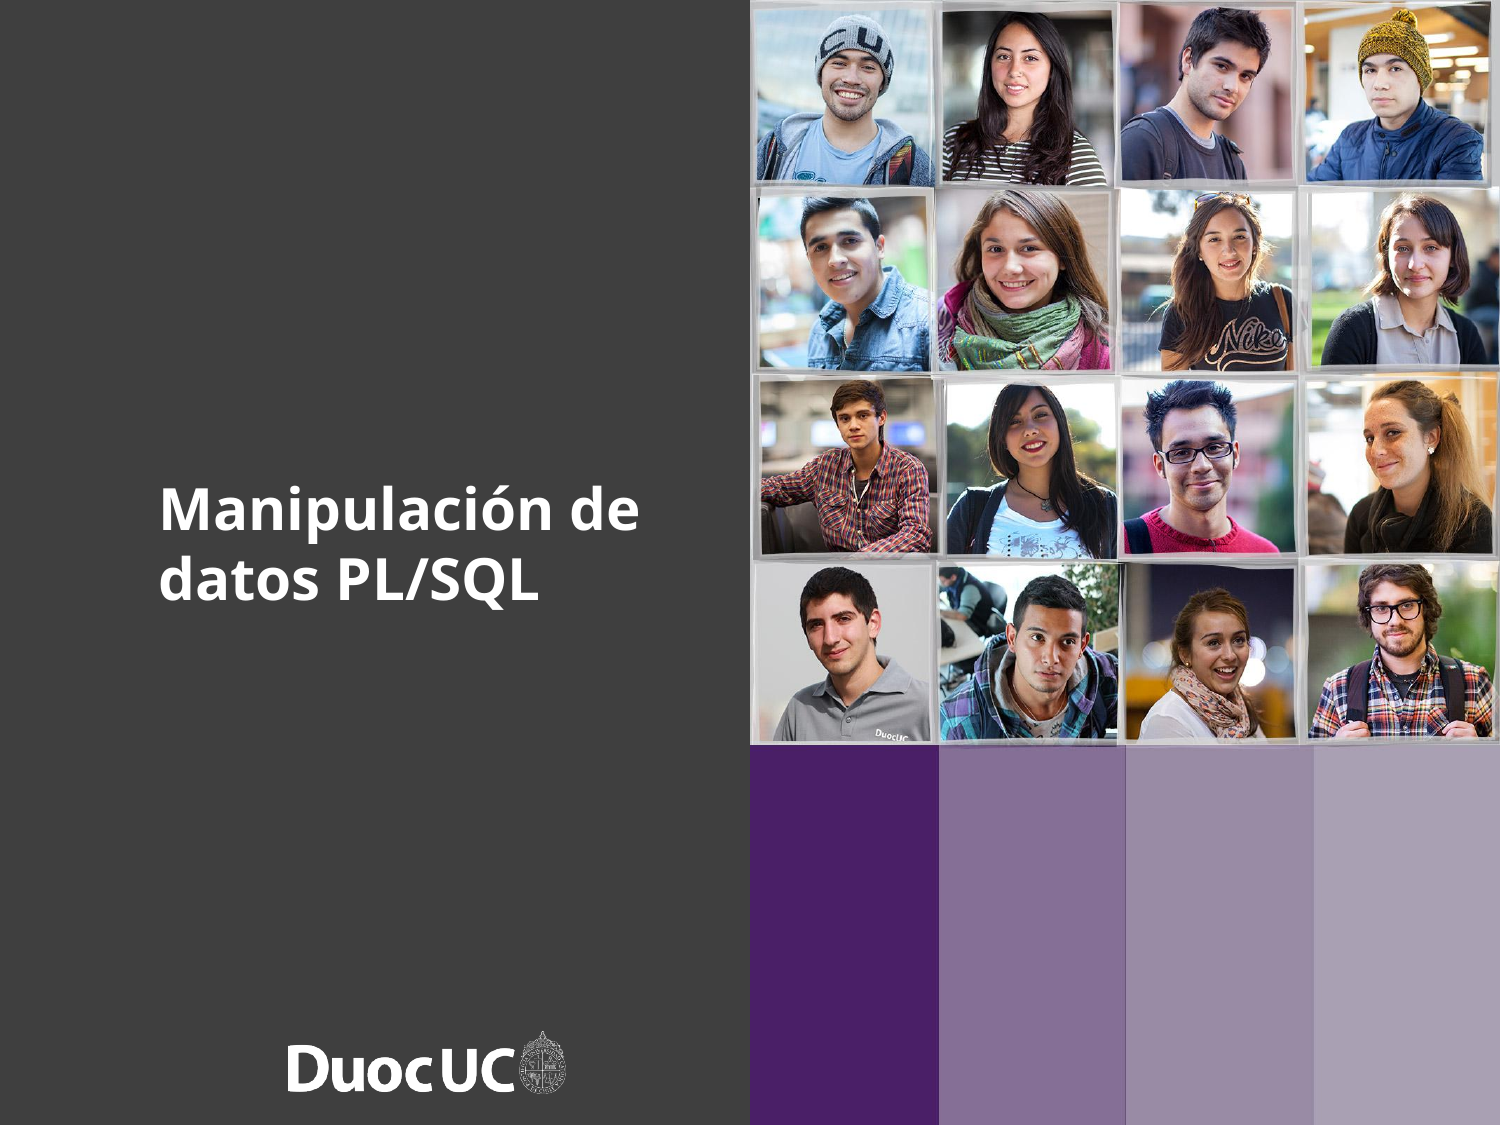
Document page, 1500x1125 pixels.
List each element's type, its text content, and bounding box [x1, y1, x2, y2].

picture [750, 0, 1500, 1125]
picture [288, 1031, 566, 1094]
text_box Manipulación de datos PL/SQL [143, 464, 670, 621]
